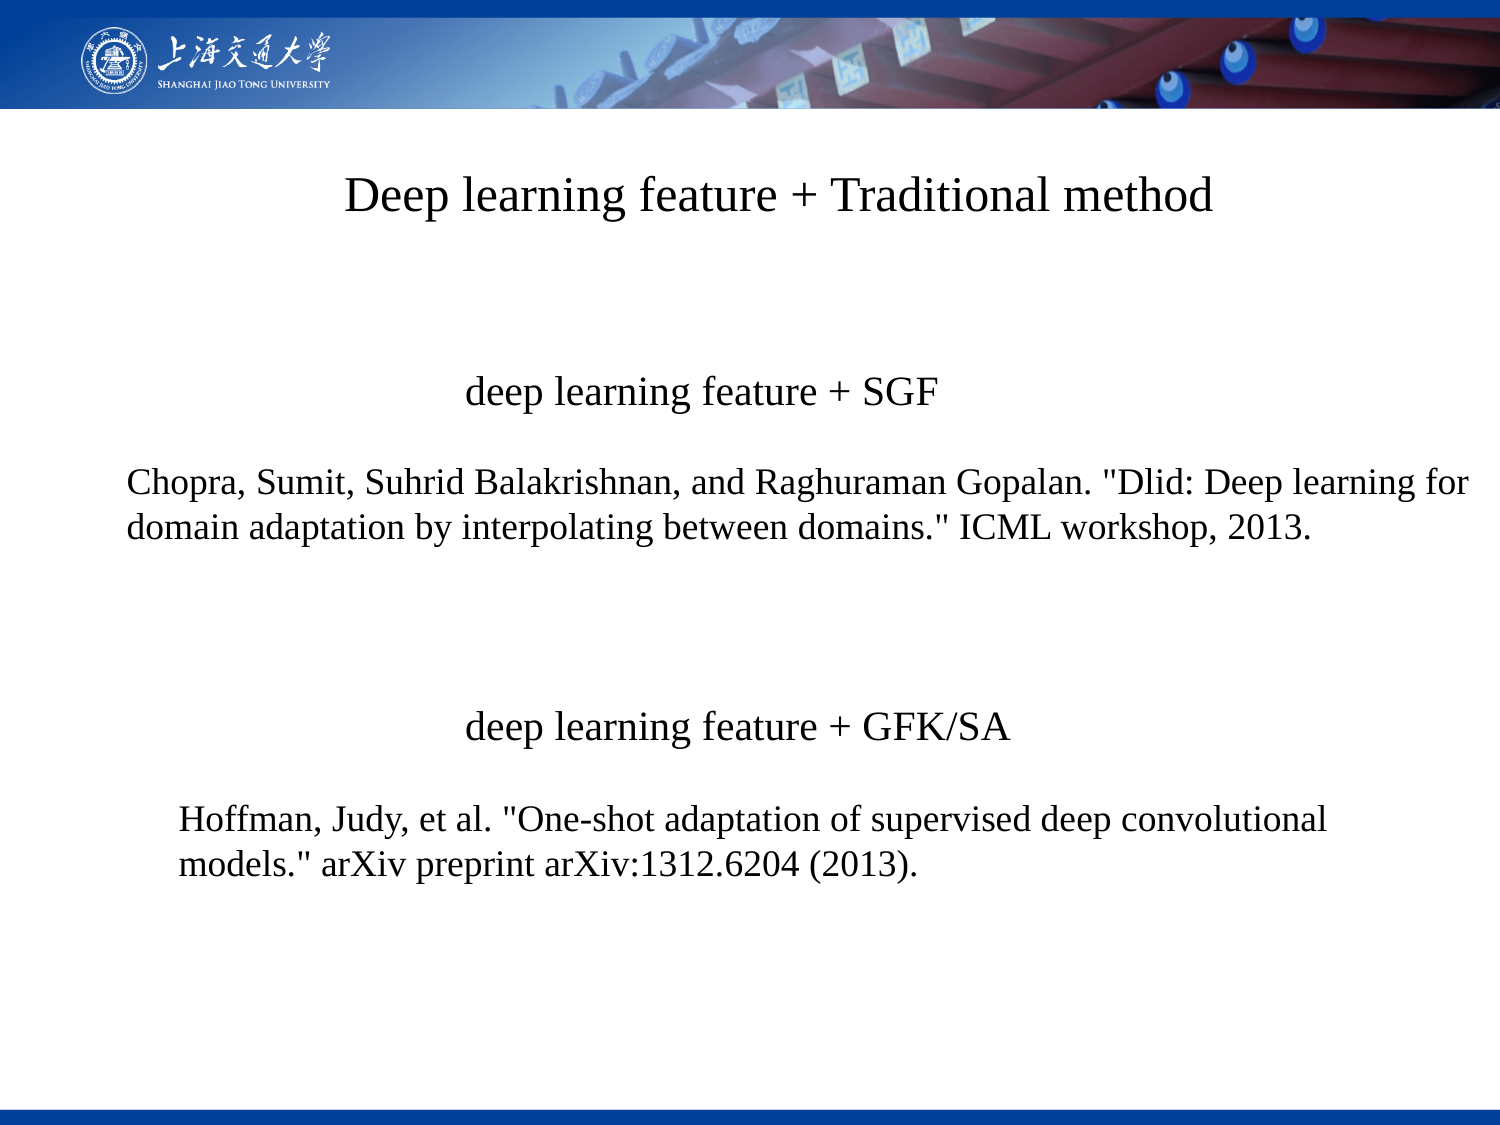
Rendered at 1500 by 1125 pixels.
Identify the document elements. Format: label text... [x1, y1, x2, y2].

text_box Hoffman, Judy, et al. "One-shot adaptation of supervised deep convolutional models." arXiv preprint arXiv:1312.6204 (2013). [163, 786, 1382, 892]
text_box deep learning feature + GFK/SA [450, 691, 1027, 757]
text_box Deep learning feature + Traditional method [329, 154, 1230, 229]
picture [0, 18, 1500, 109]
text_box Chopra, Sumit, Suhrid Balakrishnan, and Raghuraman Gopalan. "Dlid: Deep learning for domain adaptation by interpolating between domains." ICML workshop, 2013. [111, 449, 1500, 555]
text_box deep learning feature + SGF [450, 356, 955, 421]
